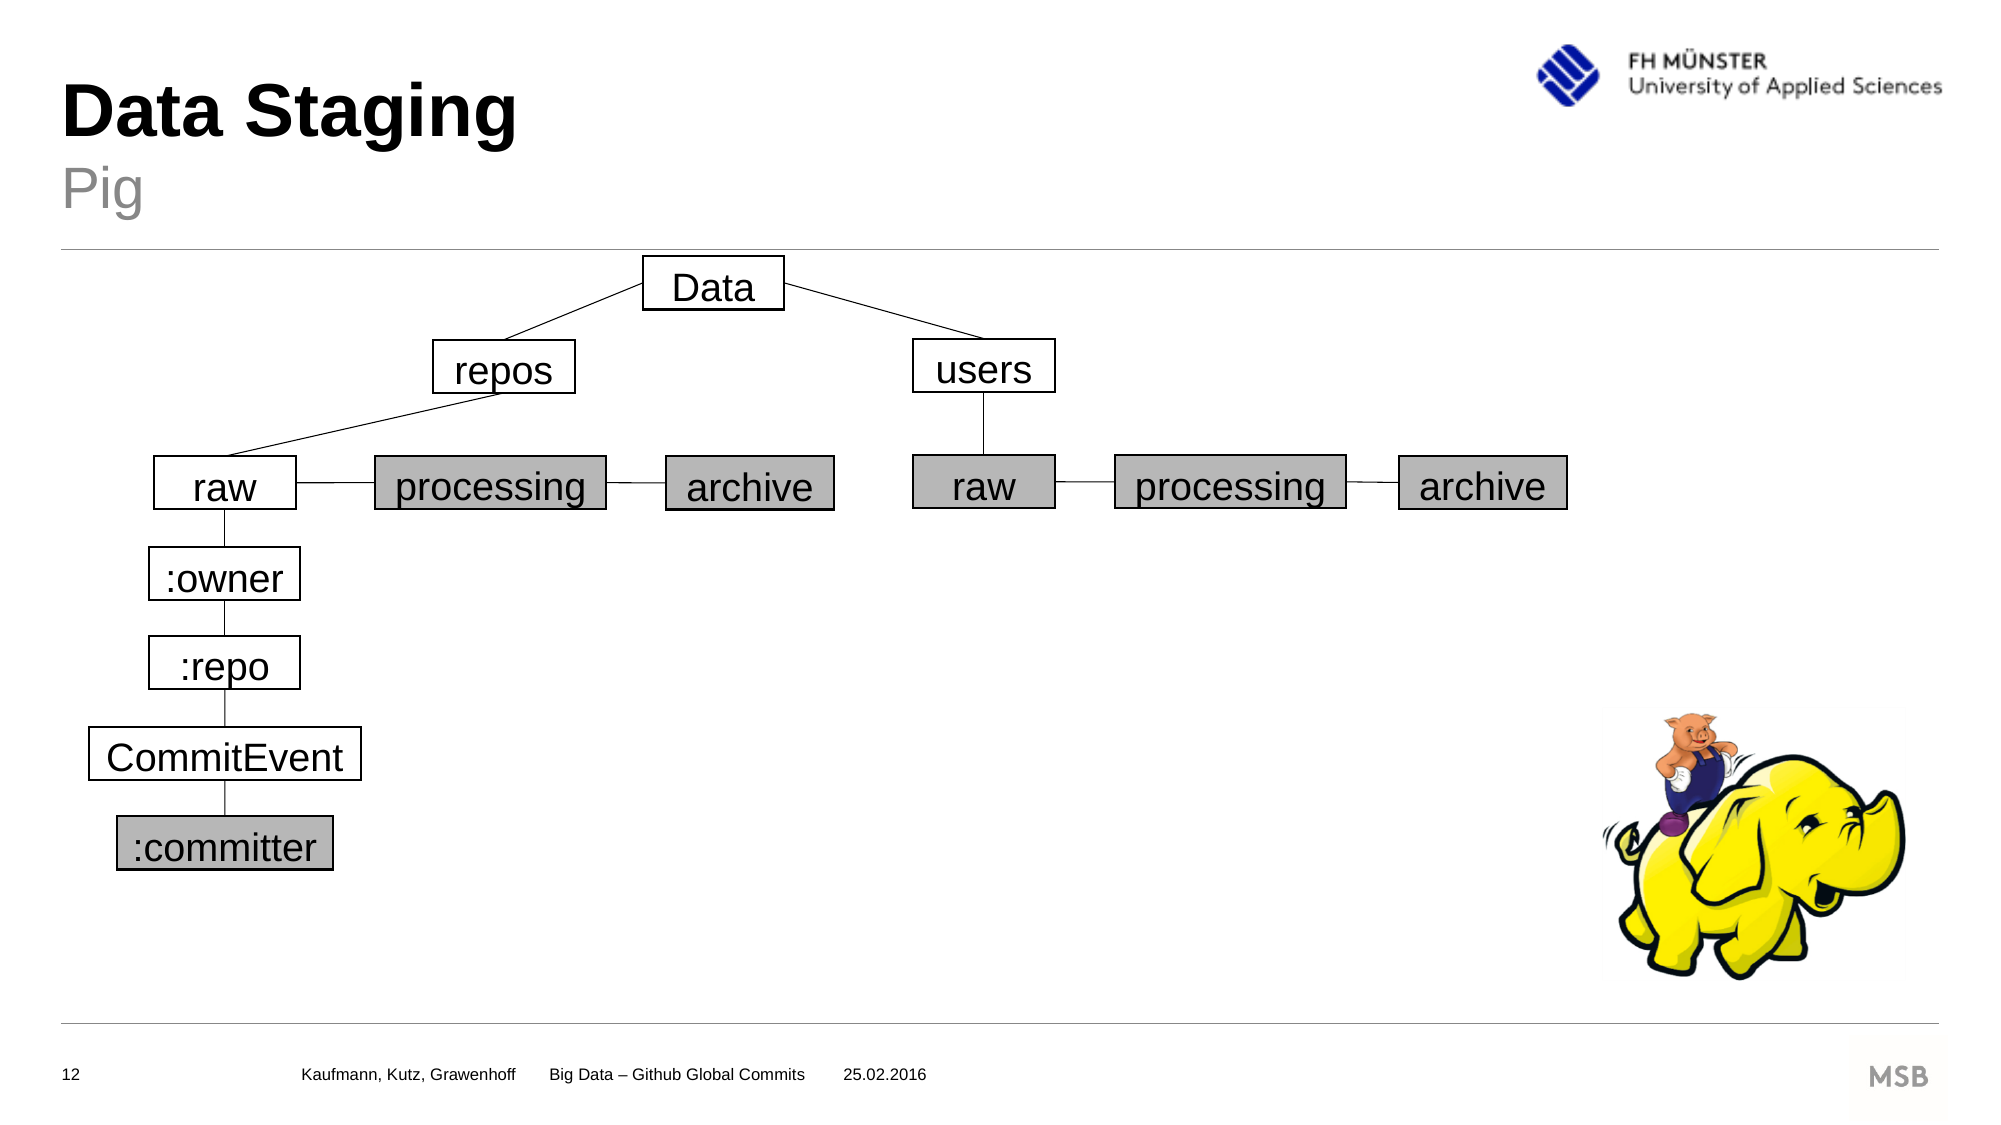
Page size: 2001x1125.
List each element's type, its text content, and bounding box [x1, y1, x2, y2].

text_box raw [153, 455, 297, 510]
list Pig [60, 143, 1508, 226]
text_box raw [912, 454, 1056, 509]
text_box :owner [148, 546, 301, 601]
text_box :repo [148, 635, 301, 690]
picture [1602, 707, 1906, 981]
text_box archive [665, 455, 835, 511]
text_box Data [642, 255, 785, 311]
text_box processing [1114, 454, 1347, 509]
picture [1849, 1035, 1948, 1121]
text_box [503, 282, 643, 340]
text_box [224, 392, 504, 457]
footer Kaufmann, Kutz, Grawenhoff Big Data – Github Global Commits 25.02.2016 [301, 1035, 1838, 1085]
text_box archive [1398, 455, 1568, 510]
text_box processing [374, 455, 607, 510]
text_box repos [432, 339, 576, 394]
text_box :committer [116, 815, 334, 871]
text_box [784, 282, 984, 339]
text_box users [912, 338, 1056, 393]
title Data Staging [60, 61, 1509, 155]
text_box CommitEvent [88, 726, 362, 781]
